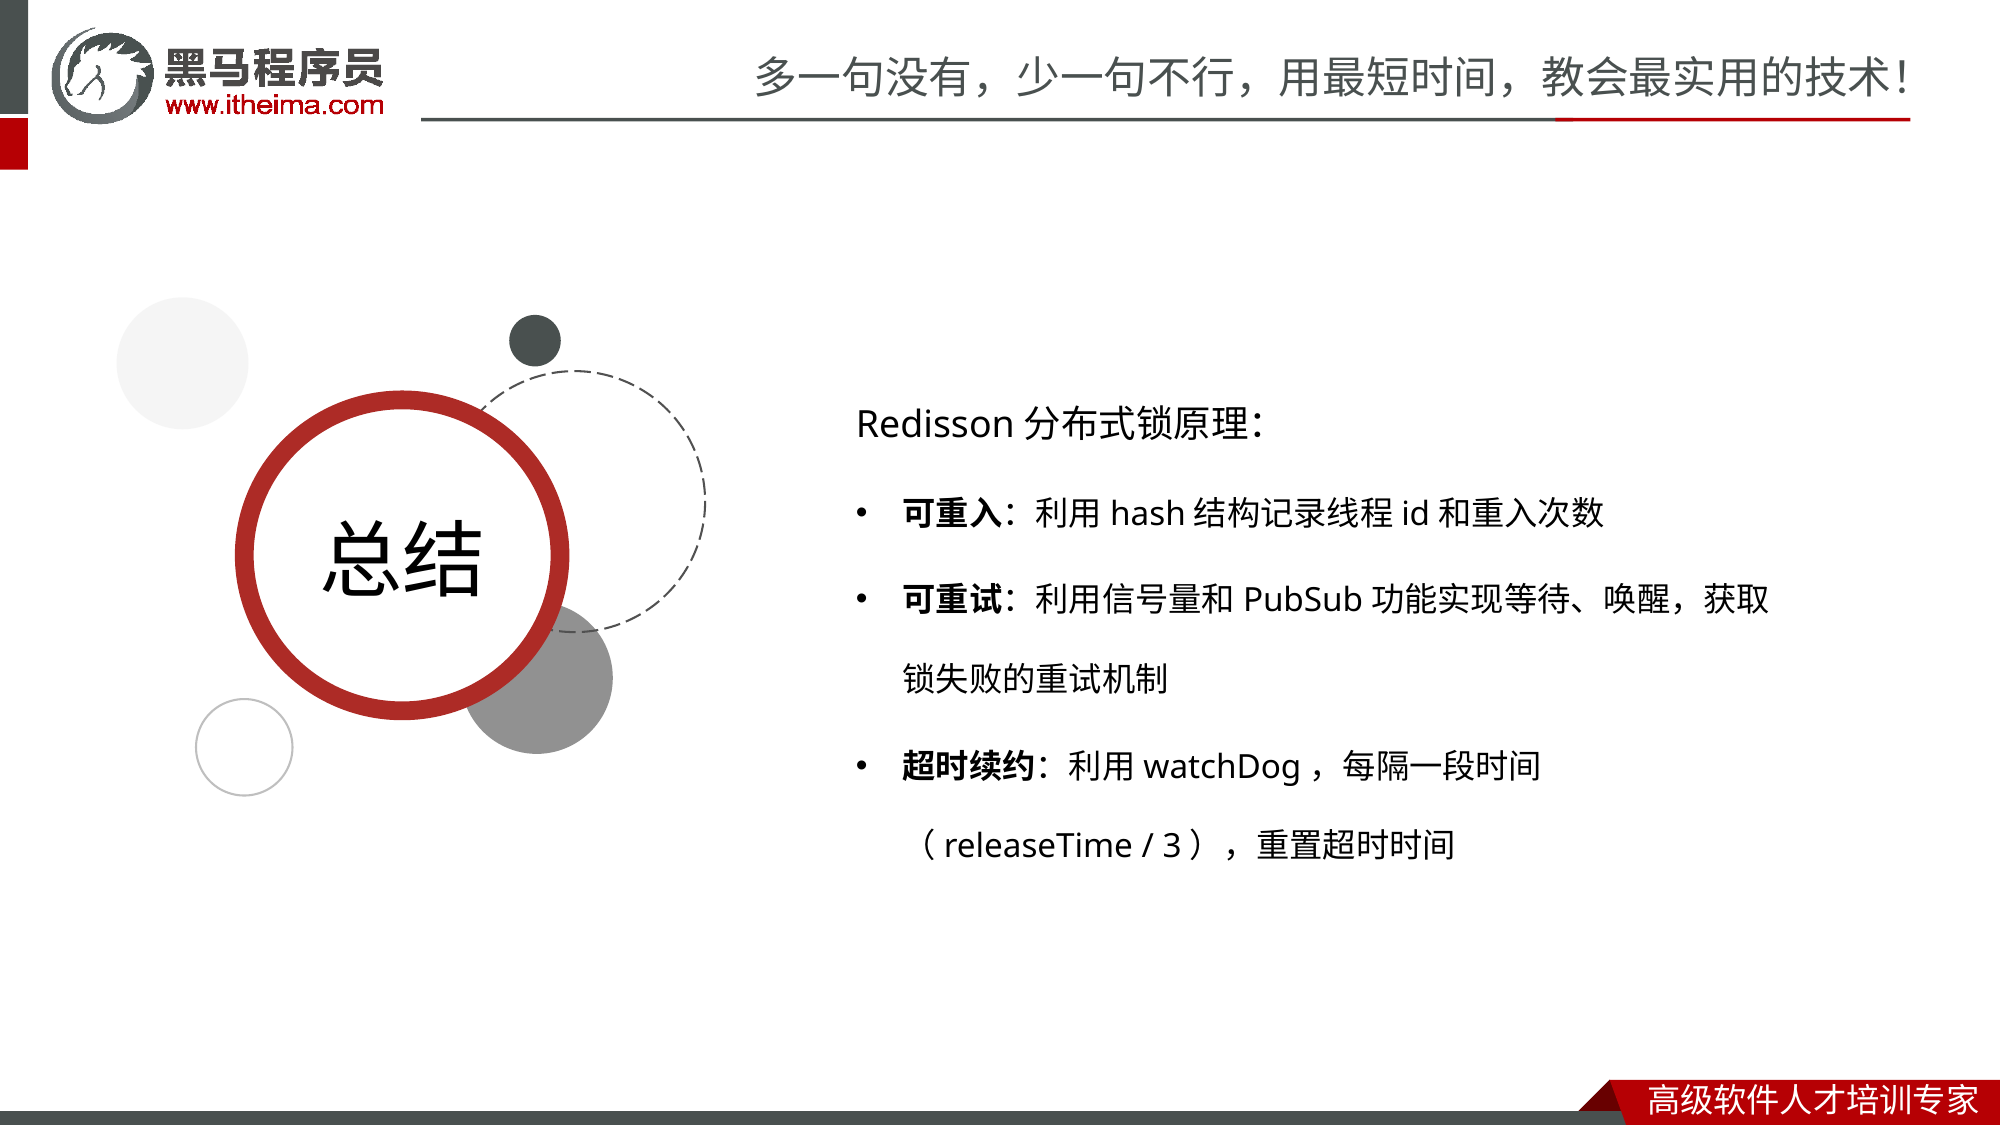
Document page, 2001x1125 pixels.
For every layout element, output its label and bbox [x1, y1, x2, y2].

list [841, 239, 1786, 980]
picture [50, 26, 384, 125]
